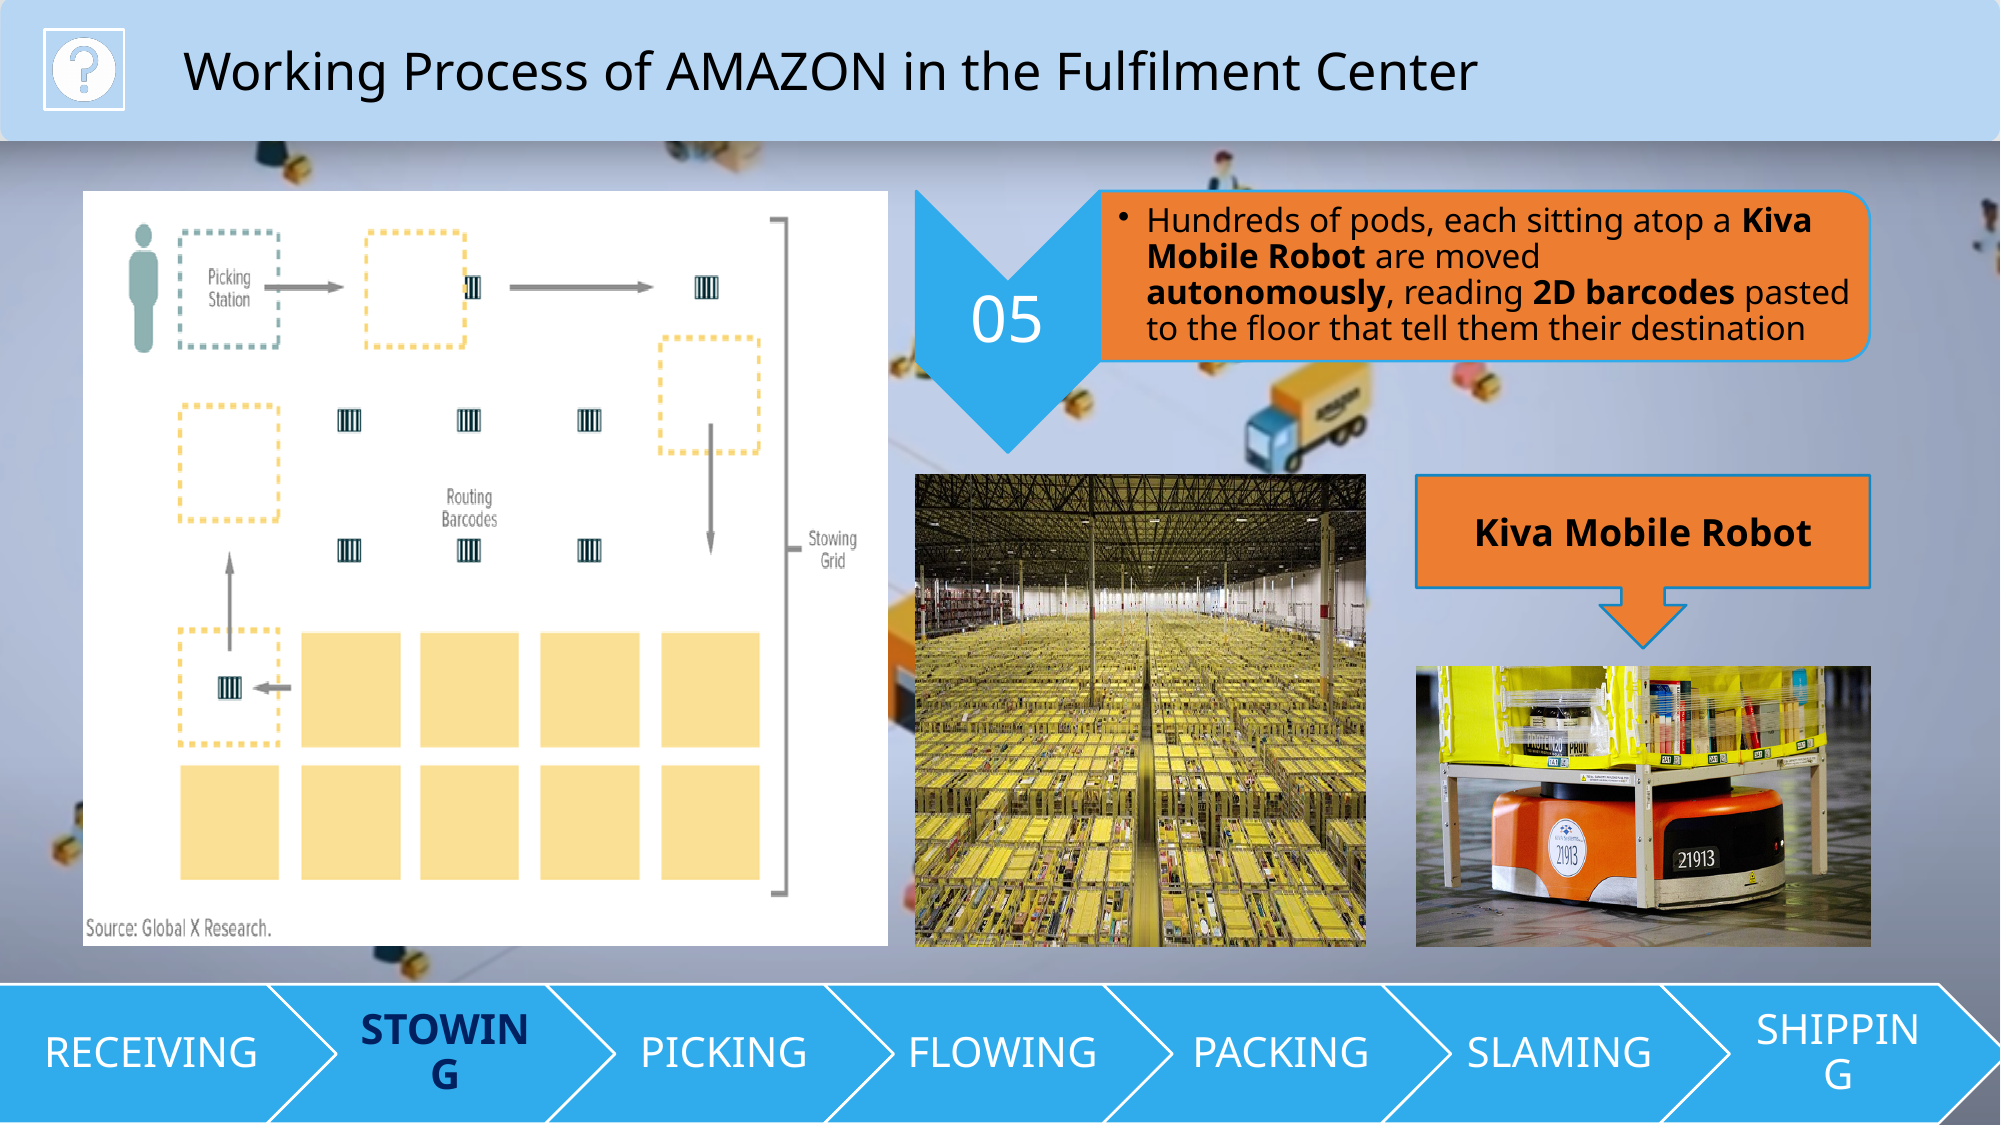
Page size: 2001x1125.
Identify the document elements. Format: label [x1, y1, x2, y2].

text_box [915, 190, 1871, 453]
text_box [0, 734, 2000, 1125]
picture [0, 141, 2000, 947]
text_box [0, 0, 2000, 141]
